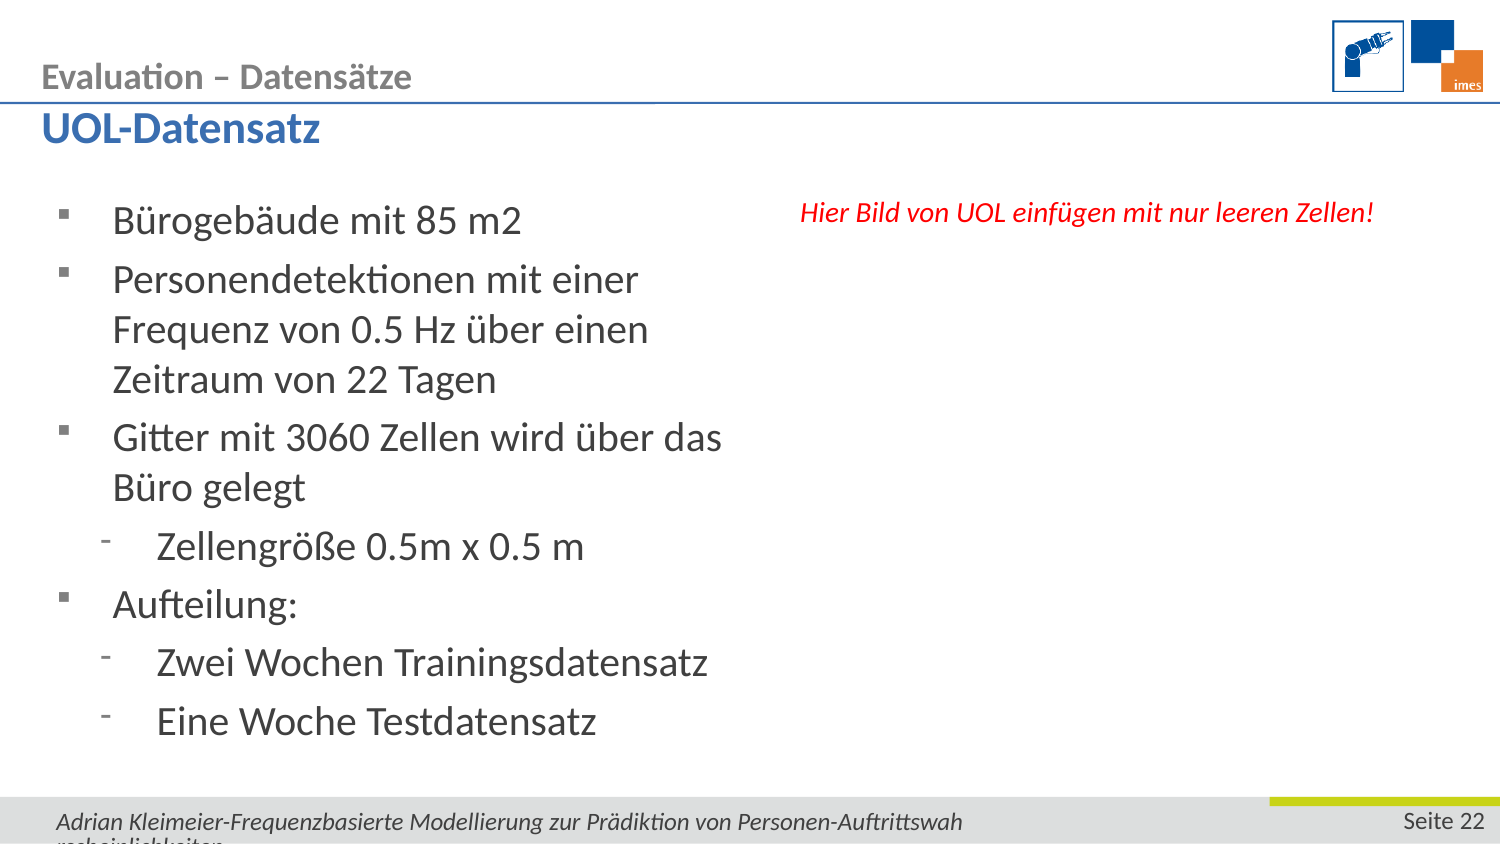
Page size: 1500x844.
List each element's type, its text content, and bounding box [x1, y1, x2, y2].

list Bürogebäude mit 85 m2 Personendetektionen mit einer Frequenz von 0.5 Hz über einen Zeitraum von 22 Tagen Gitter mit 3060 Zellen wird über das Büro gelegt Zellengröße 0.5m x 0.5 m Aufteilung: Zwei Wochen Trainingsdatensatz Eine Woche Testdatensatz [41, 185, 750, 733]
text_box Hier Bild von UOL einfügen mit nur leeren Zellen! [785, 185, 1459, 236]
picture [1332, 20, 1404, 92]
footer Adrian Kleimeier-Frequenzbasierte Modellierung zur Prädiktion von Personen-Auftrittswahrscheinlichkeiten [41, 796, 988, 844]
picture [1411, 20, 1483, 92]
list Evaluation – Datensätze [41, 43, 1223, 103]
title UOL-Datensatz [41, 103, 1223, 162]
